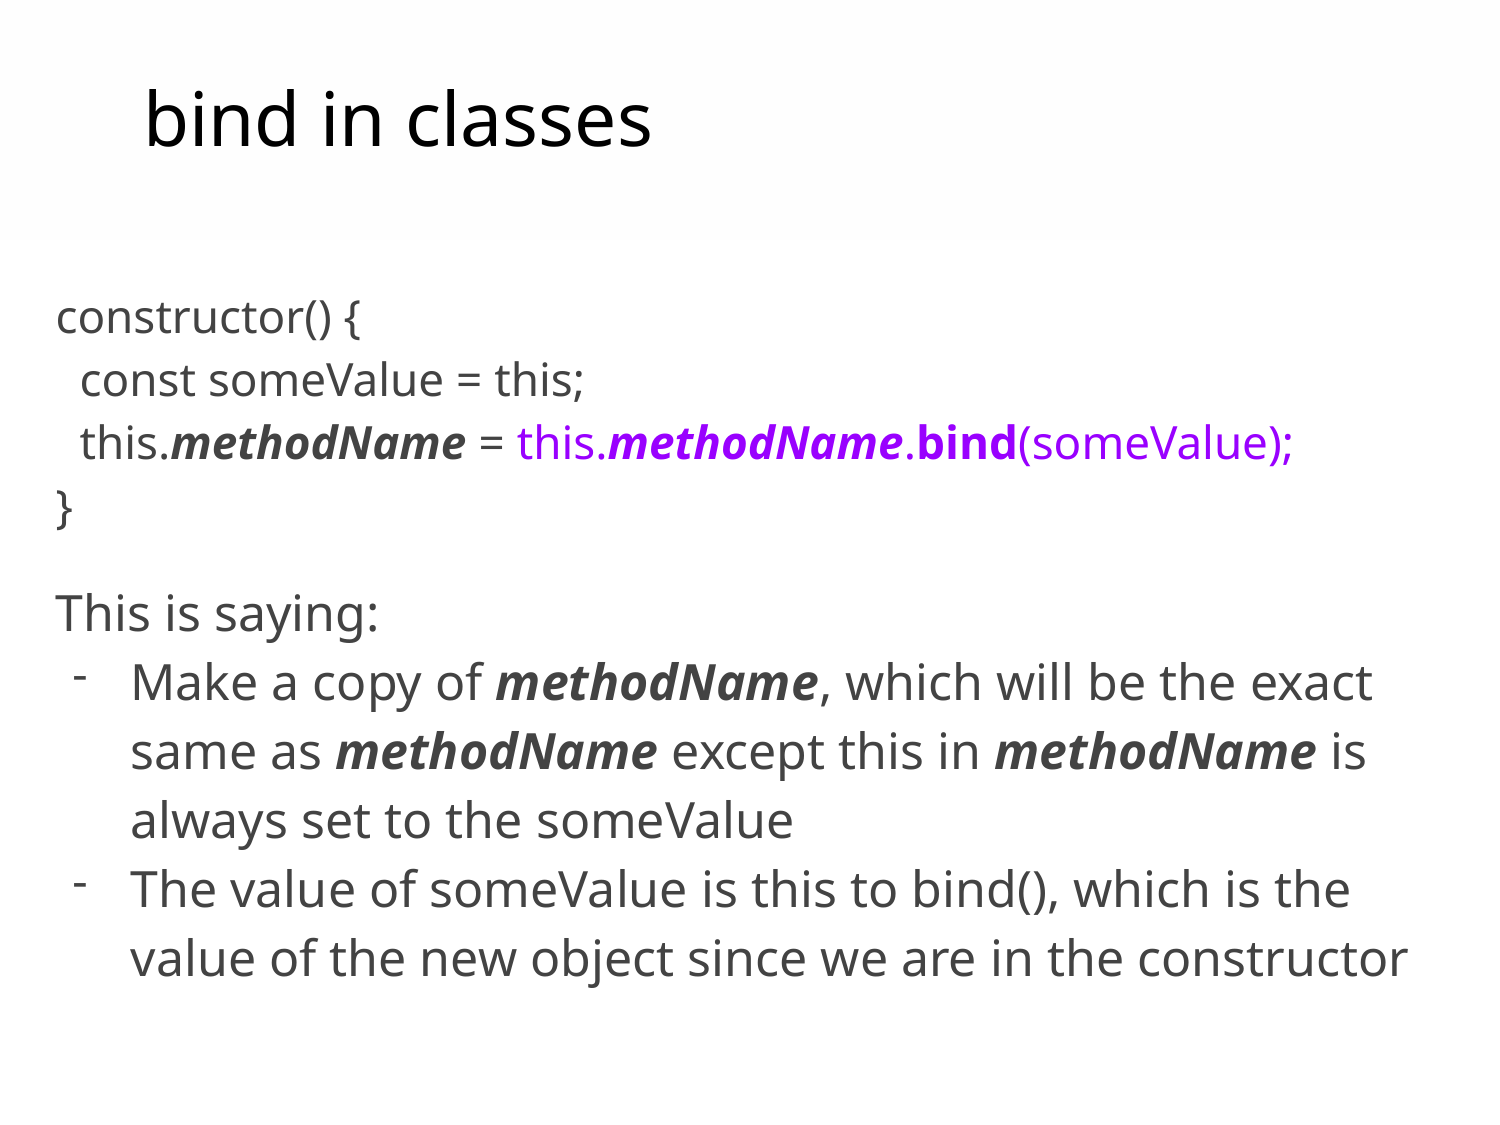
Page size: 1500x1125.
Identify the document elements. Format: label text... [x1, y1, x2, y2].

text_box bind in classes [128, 56, 1372, 183]
text_box constructor() { const someValue = this; this.methodName = this.methodName.bind(someValue); } This is saying: Make a copy of methodName, which will be the exact same as methodName except this in methodName is always set to the someValue The value of someValue is this to bind(), which is the value of the new object since we are in the constructor [40, 264, 1474, 811]
